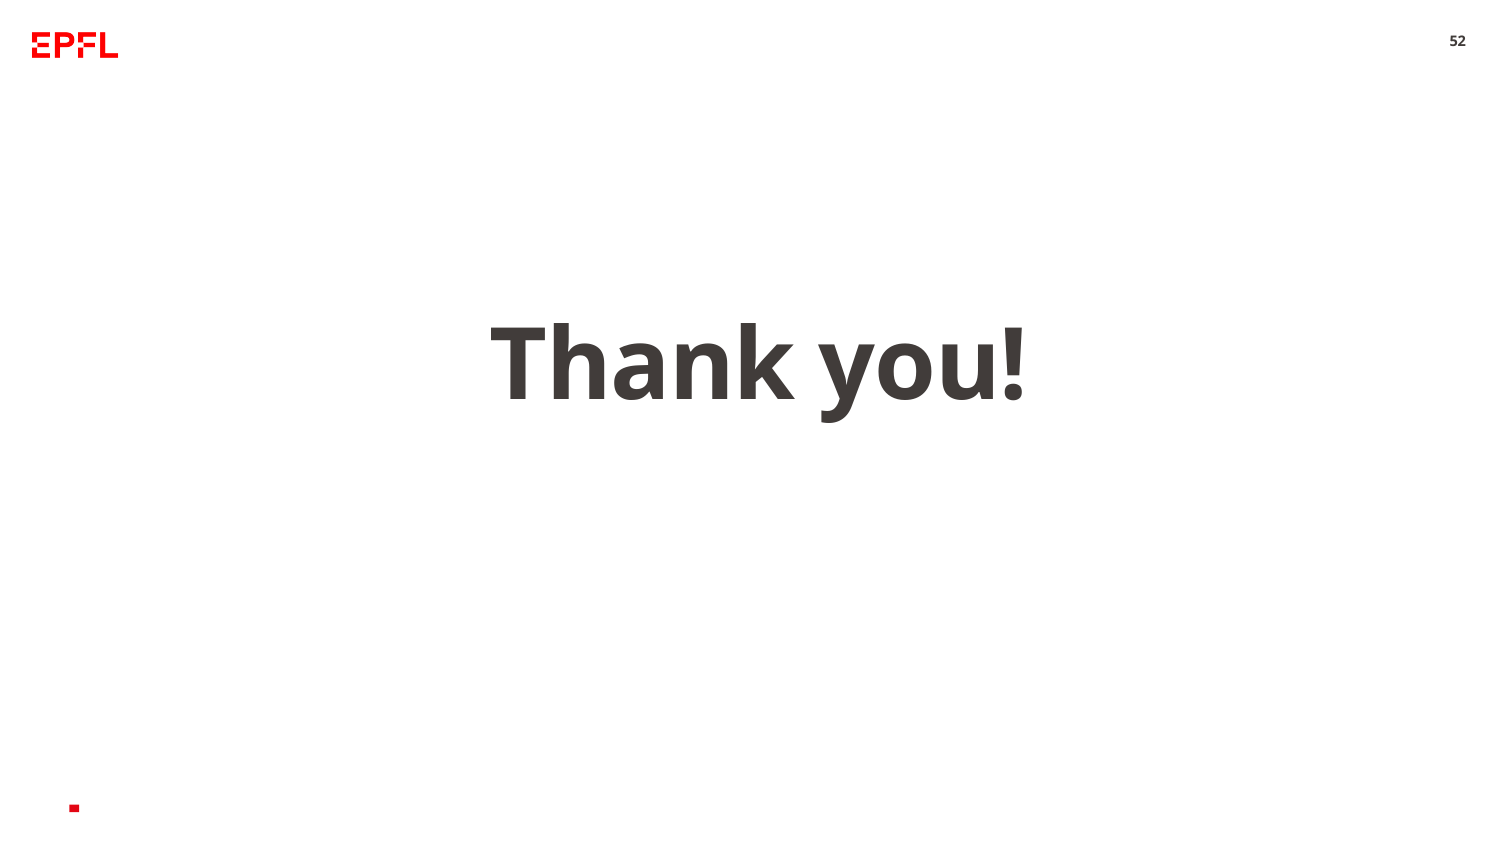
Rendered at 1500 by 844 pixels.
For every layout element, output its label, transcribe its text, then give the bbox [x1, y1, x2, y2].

slide_number 52 [1415, 32, 1500, 59]
picture [21, 21, 129, 69]
title Thank you! [150, 313, 1350, 490]
